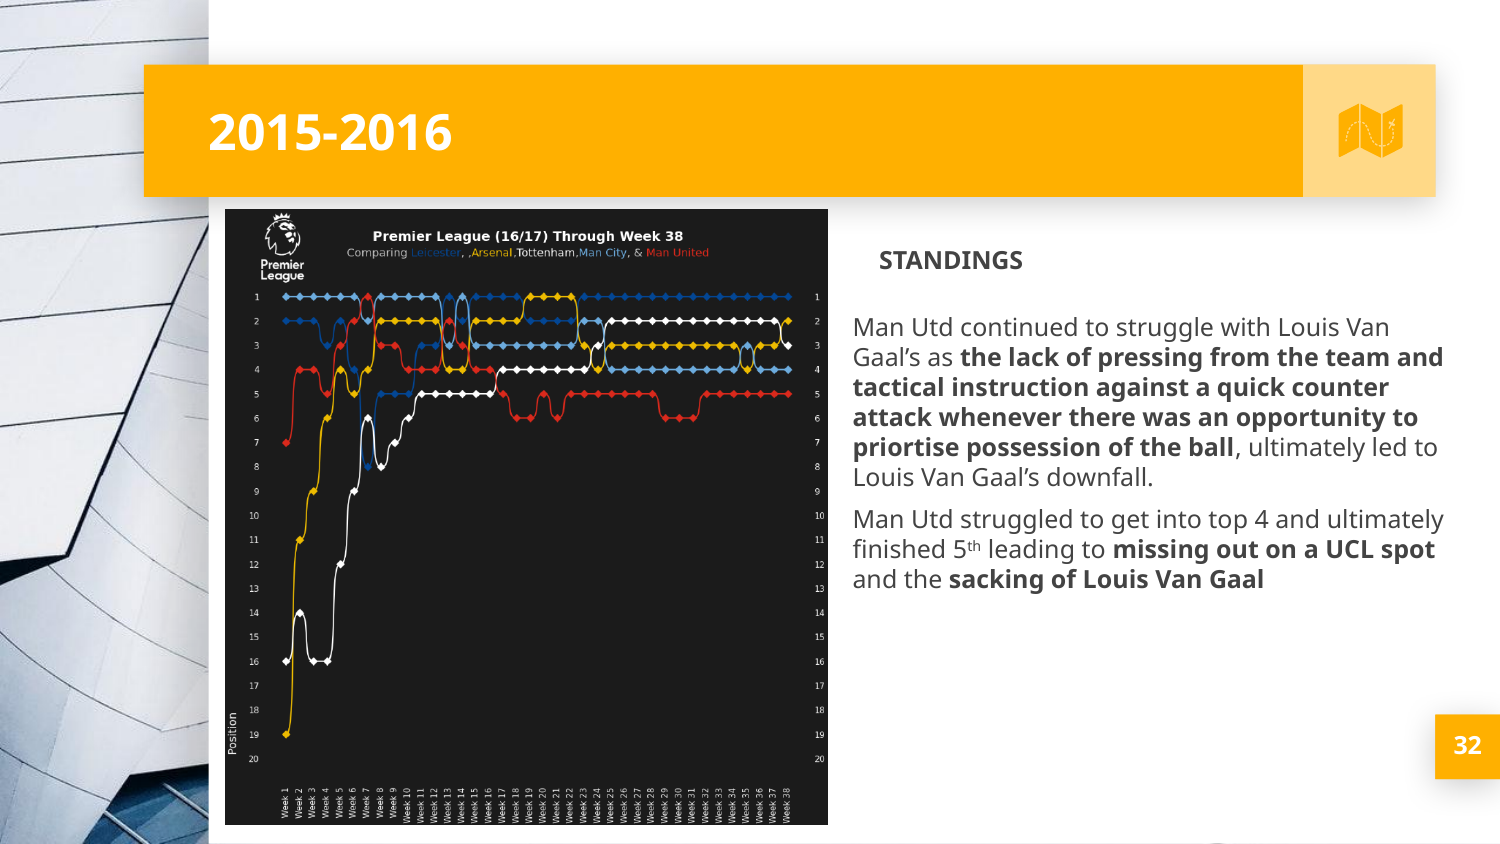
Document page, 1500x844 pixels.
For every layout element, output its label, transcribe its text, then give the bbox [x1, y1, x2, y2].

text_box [1338, 103, 1403, 158]
picture [224, 209, 828, 825]
title 2015-2016 [193, 64, 1300, 197]
slide_number 32 [1435, 714, 1500, 780]
picture [0, 0, 208, 844]
list STANDINGS [864, 229, 1436, 296]
list Man Utd continued to struggle with Louis Van Gaal’s as the lack of pressing from the team and tactical instruction against a quick counter attack whenever there was an opportunity to priortise possession of the ball, ultimately led to Louis Van Gaal’s downfall. Man Utd struggled to get into top 4 and ultimately finished 5th leading to missing out on a UCL spot and the sacking of Louis Van Gaal [837, 296, 1475, 735]
